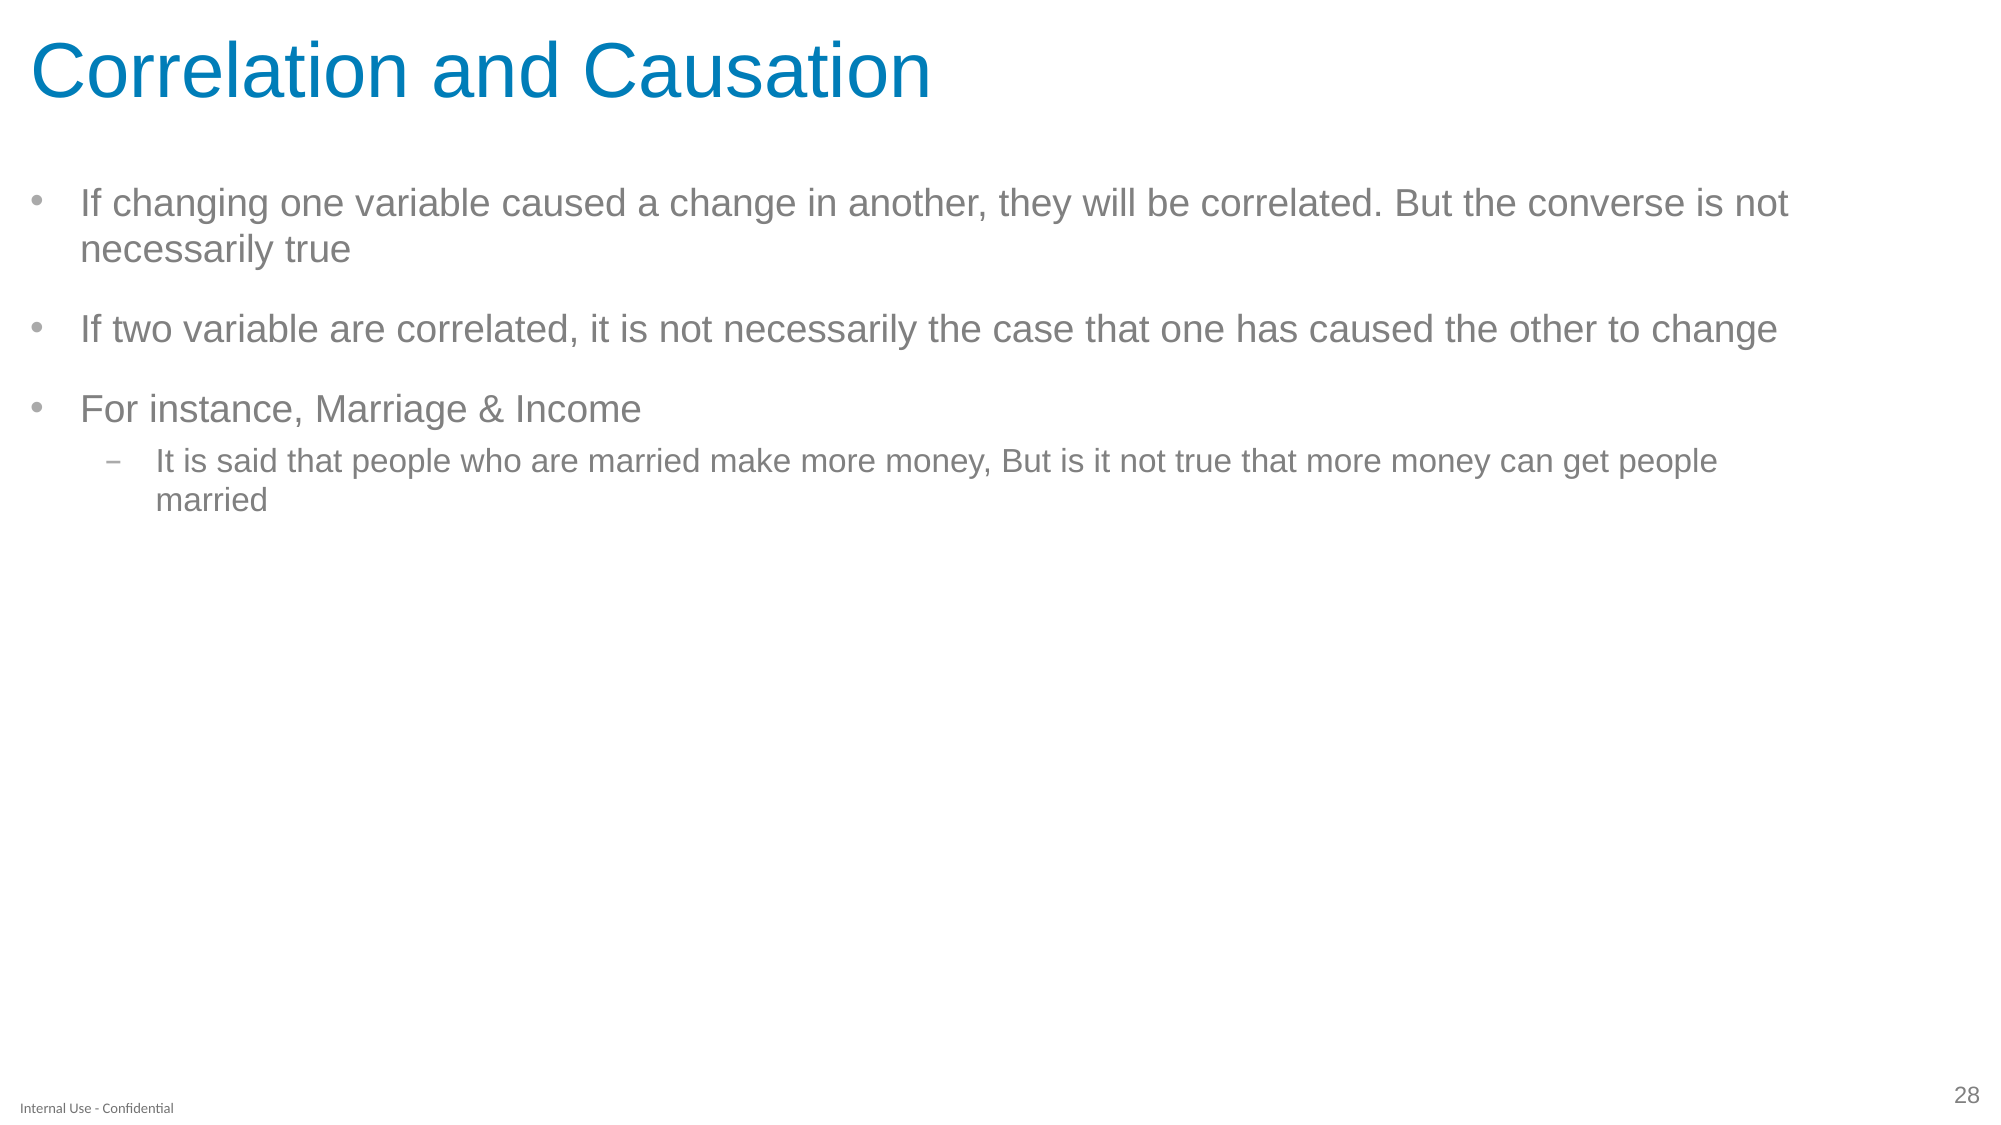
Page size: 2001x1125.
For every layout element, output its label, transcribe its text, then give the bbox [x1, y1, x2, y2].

title Correlation and Causation [30, 22, 1770, 163]
list If changing one variable caused a change in another, they will be correlated. But the converse is not necessarily true If two variable are correlated, it is not necessarily the case that one has caused the other to change For instance, Marriage & Income It is said that people who are married make more money, But is it not true that more money can get people married [30, 177, 1832, 878]
